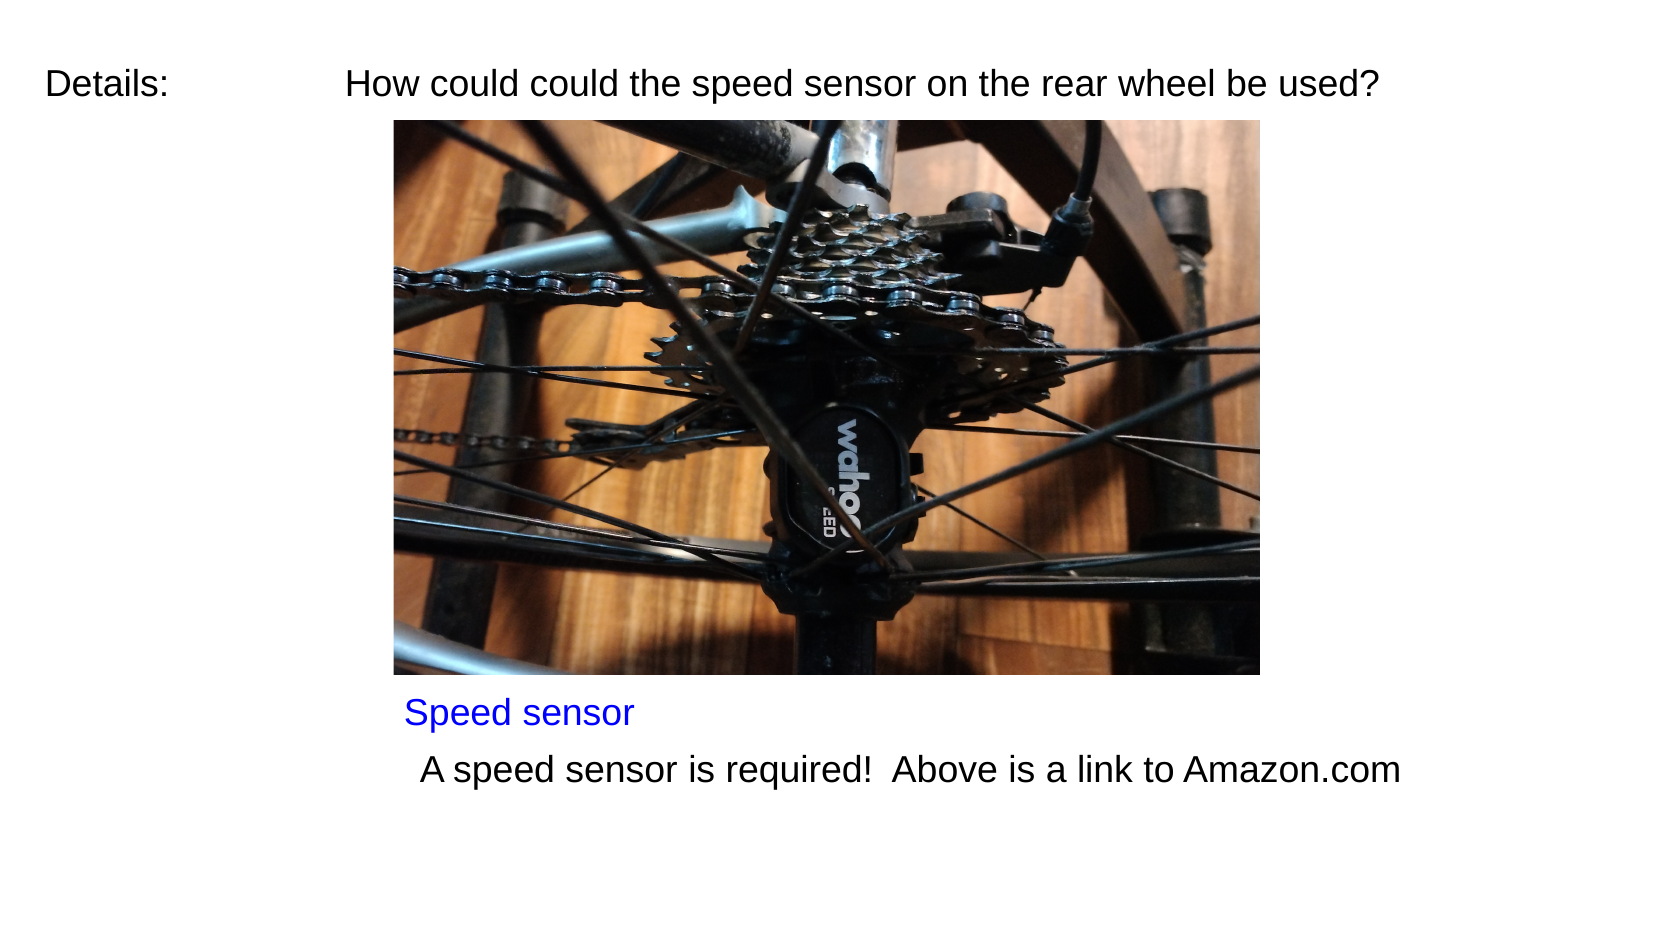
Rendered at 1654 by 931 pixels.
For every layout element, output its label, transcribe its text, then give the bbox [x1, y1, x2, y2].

picture [393, 119, 1261, 676]
text_box Speed sensor [389, 680, 650, 741]
text_box A speed sensor is required! Above is a link to Amazon.com [405, 737, 1417, 798]
text_box Details: How could could the speed sensor on the rear wheel be used? [30, 51, 1469, 570]
